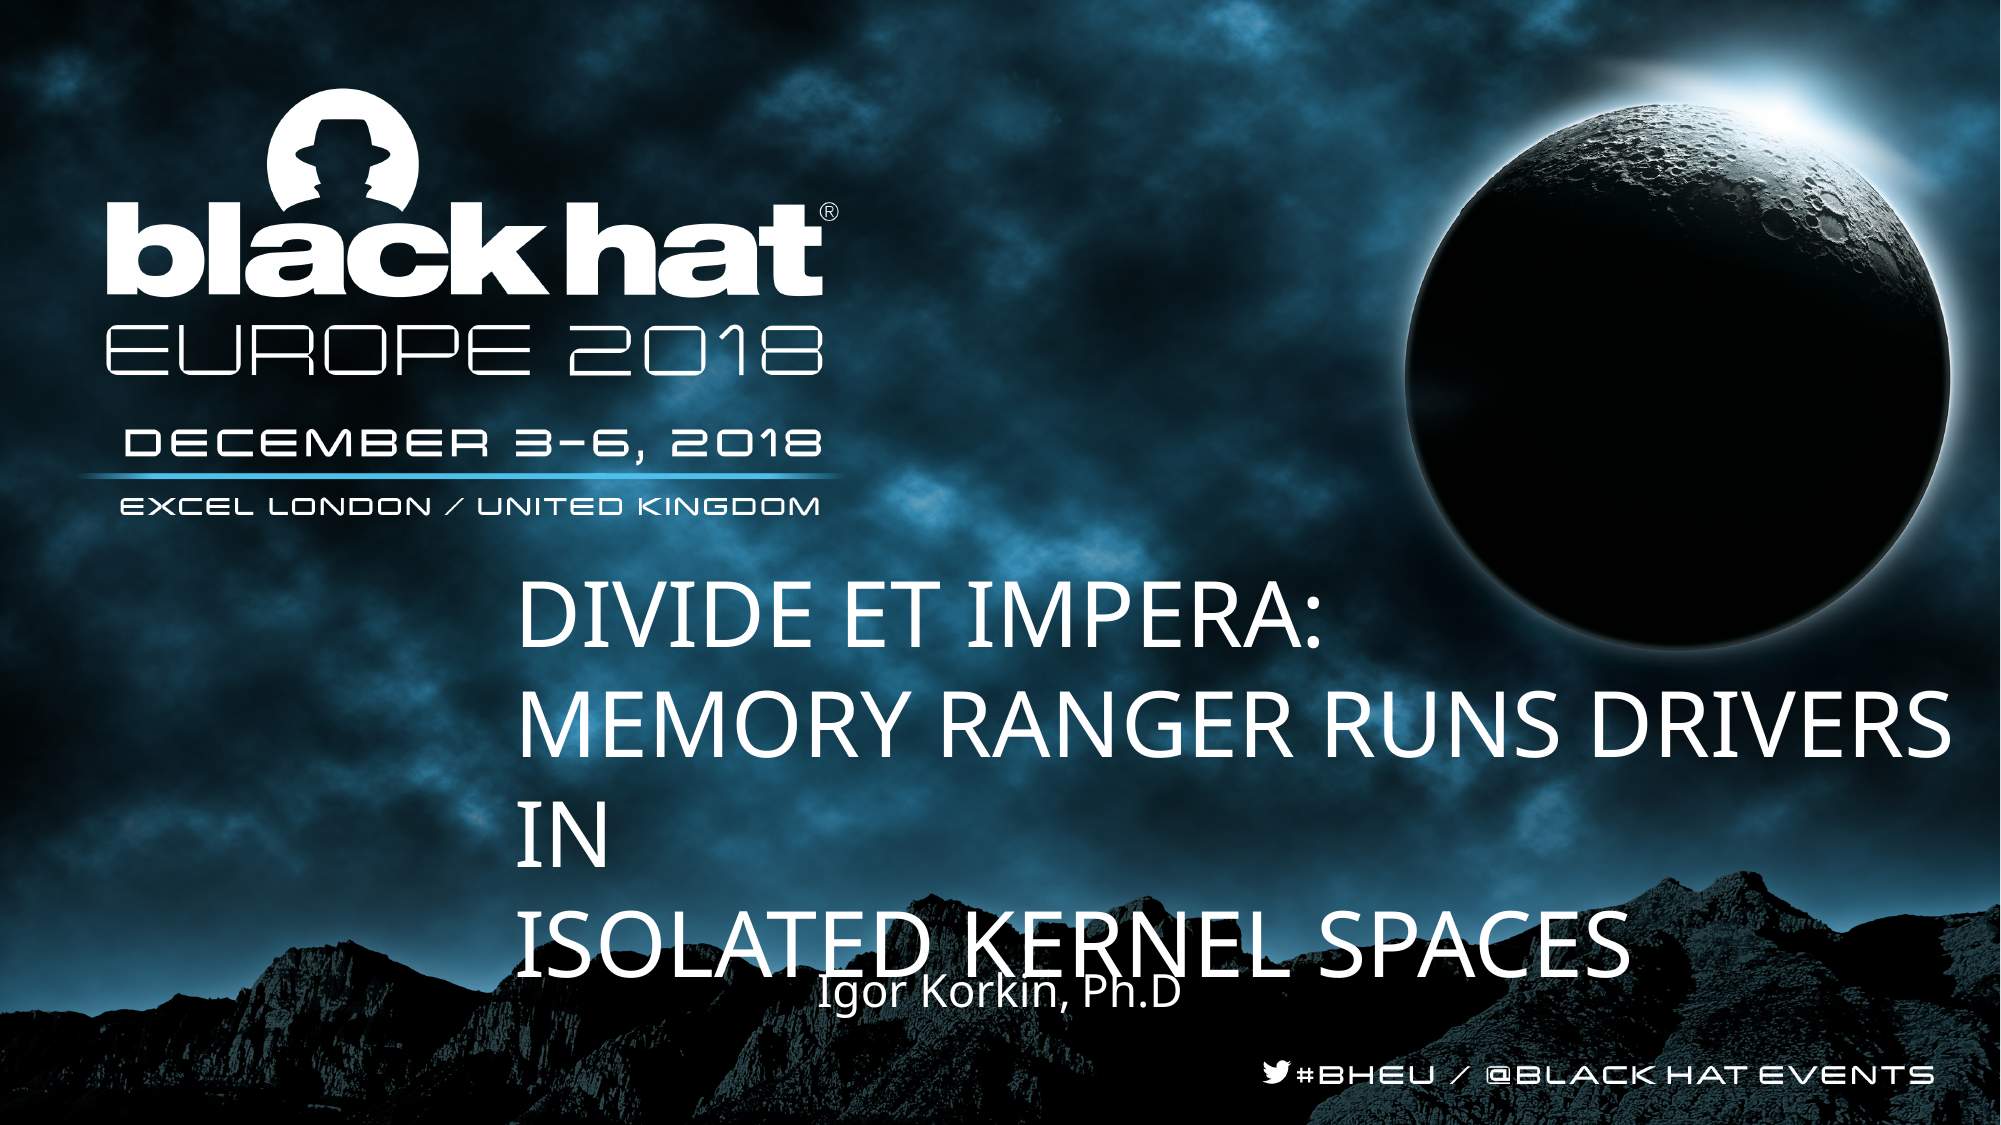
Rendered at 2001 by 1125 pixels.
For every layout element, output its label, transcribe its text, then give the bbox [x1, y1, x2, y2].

picture [0, 0, 2001, 1125]
text_box Igor Korkin, Ph.D [802, 960, 1198, 1025]
text_box Divide et Impera: Memory ranger runs drivers in Isolated Kernel Spaces [0, 548, 2000, 1003]
